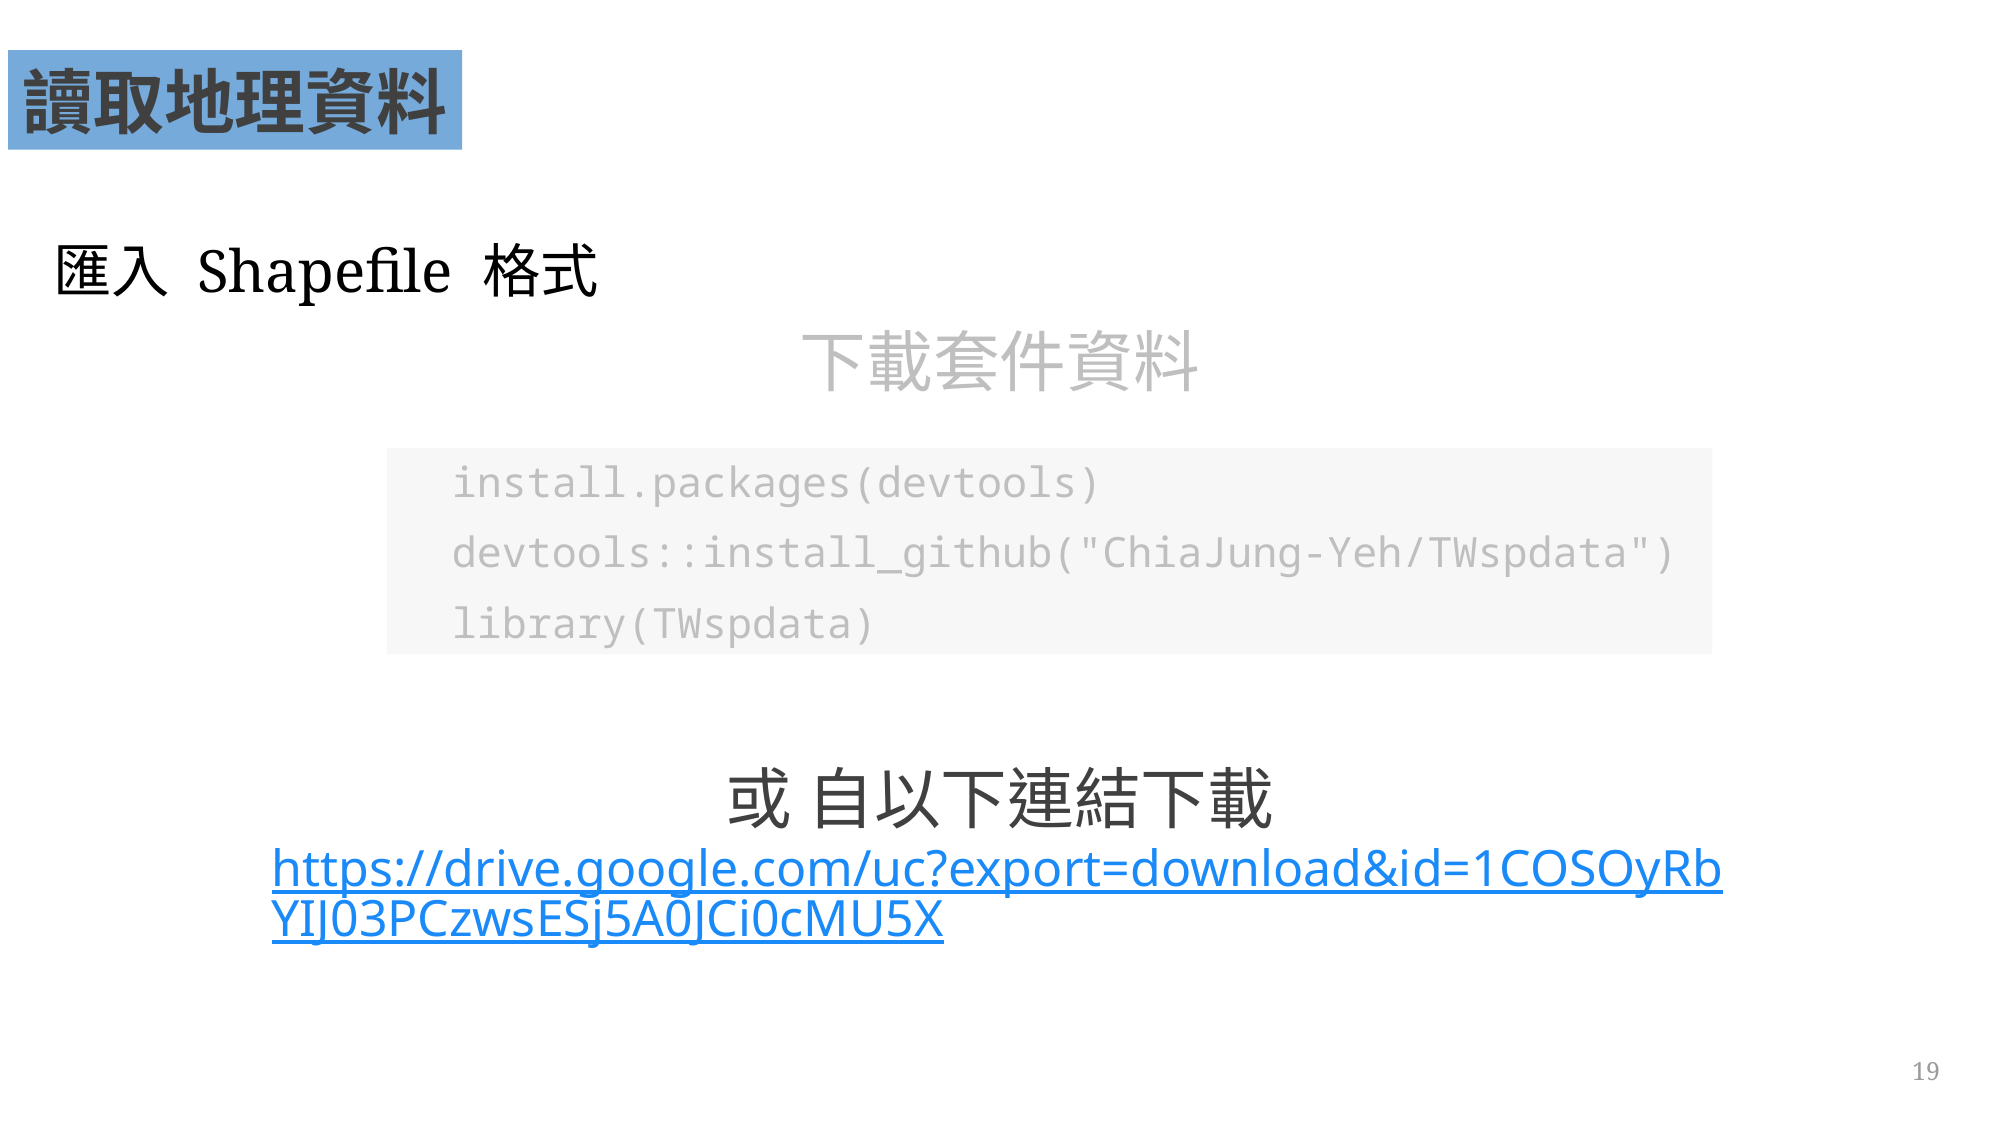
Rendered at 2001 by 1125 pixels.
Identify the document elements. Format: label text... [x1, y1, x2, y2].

text_box 讀取地理資料 [8, 50, 463, 150]
text_box install.packages(devtools) devtools::install_github("ChiaJung-Yeh/TWspdata") library(TWspdata) [386, 447, 1713, 655]
slide_number 19 [1505, 1042, 1955, 1103]
text_box 下載套件資料 [773, 312, 1227, 407]
text_box 匯入 Shapefile 格式 [38, 226, 614, 311]
text_box 或 自以下連結下載 https://drive.google.com/uc?export=download&id=1COSOyRbYIJ03PCzwsESj5A0JCi0cMU5X [256, 749, 1744, 913]
